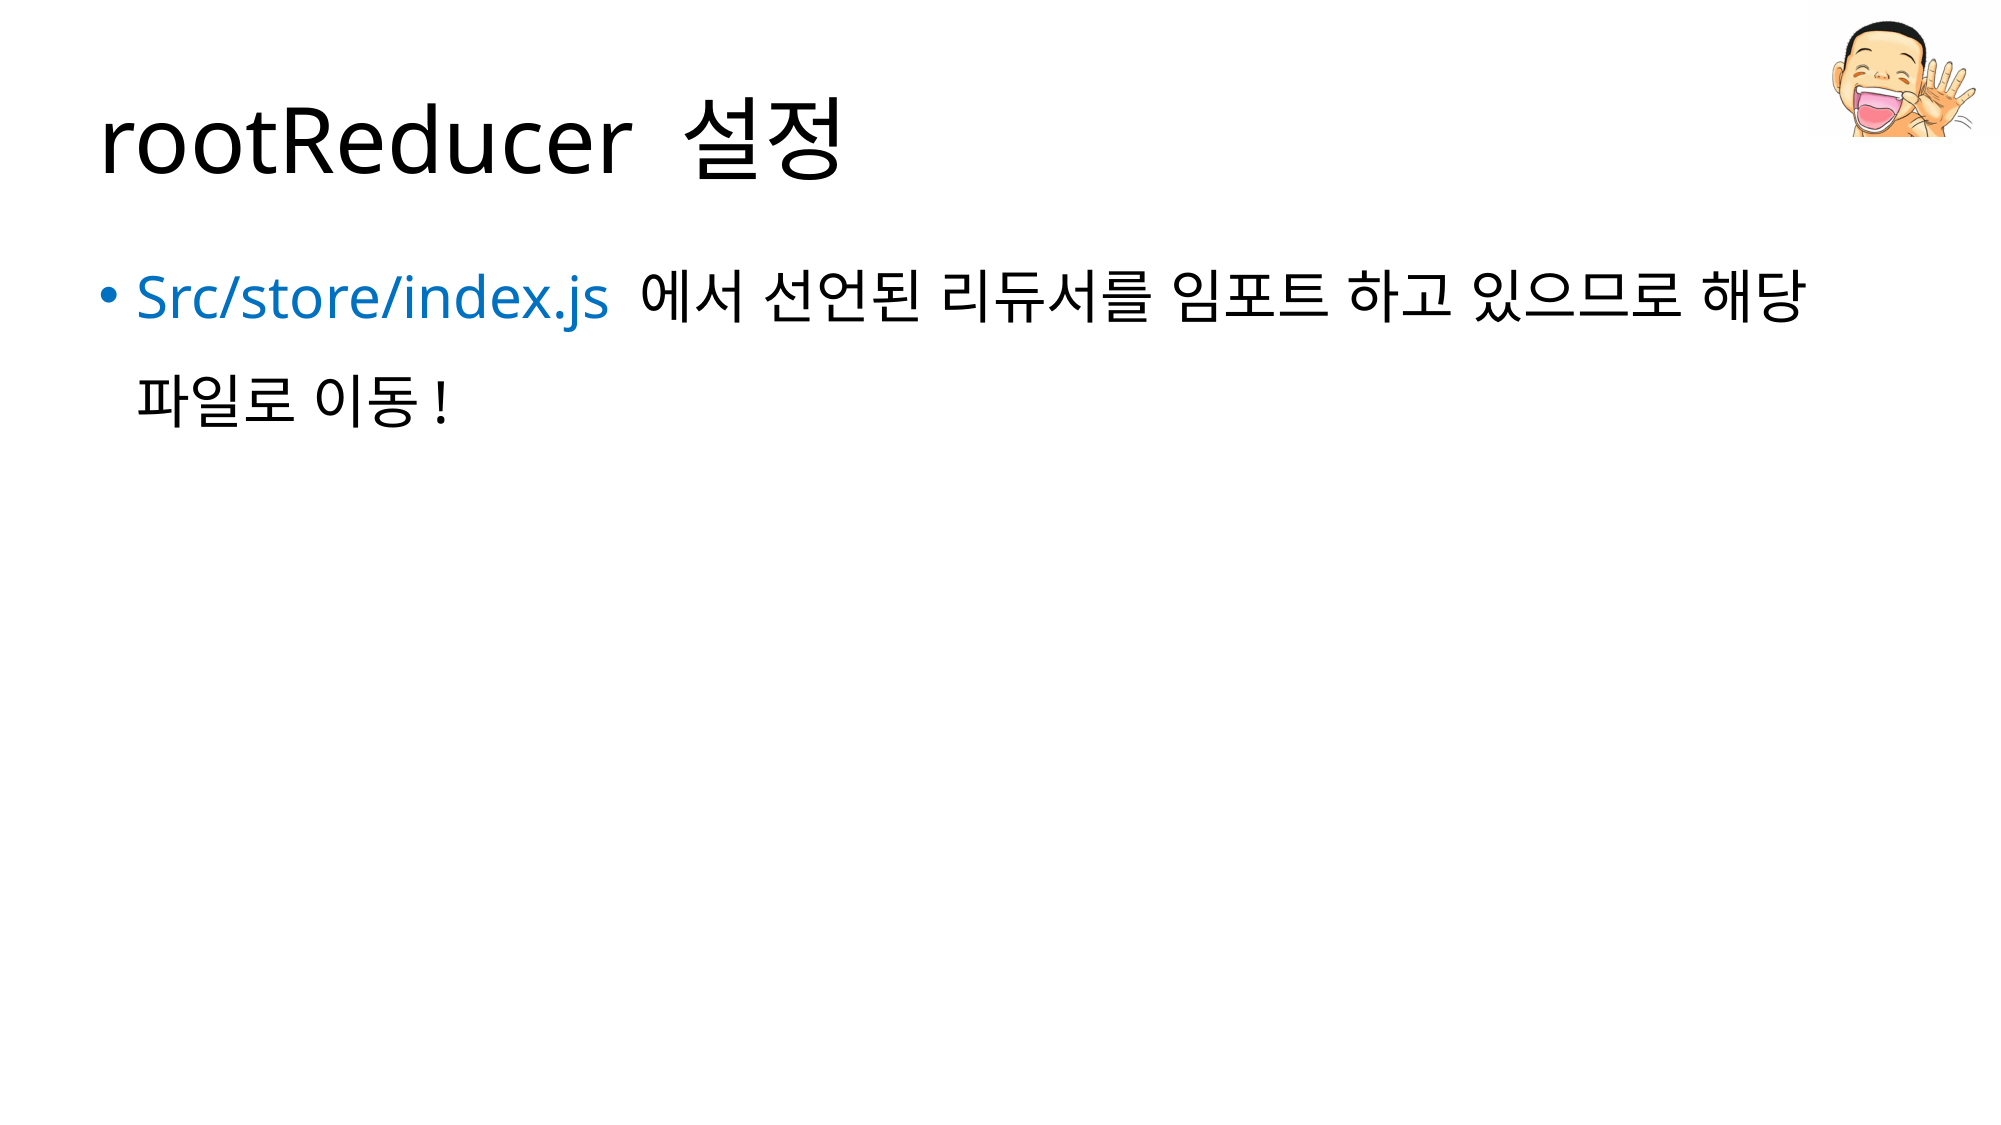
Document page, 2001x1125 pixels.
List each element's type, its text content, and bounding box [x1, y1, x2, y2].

list Src/store/index.js 에서 선언된 리듀서를 임포트 하고 있으므로 해당 파일로 이동! [83, 217, 1931, 1125]
picture [1931, 0, 2000, 137]
title rootReducer 설정 [83, 0, 1931, 217]
